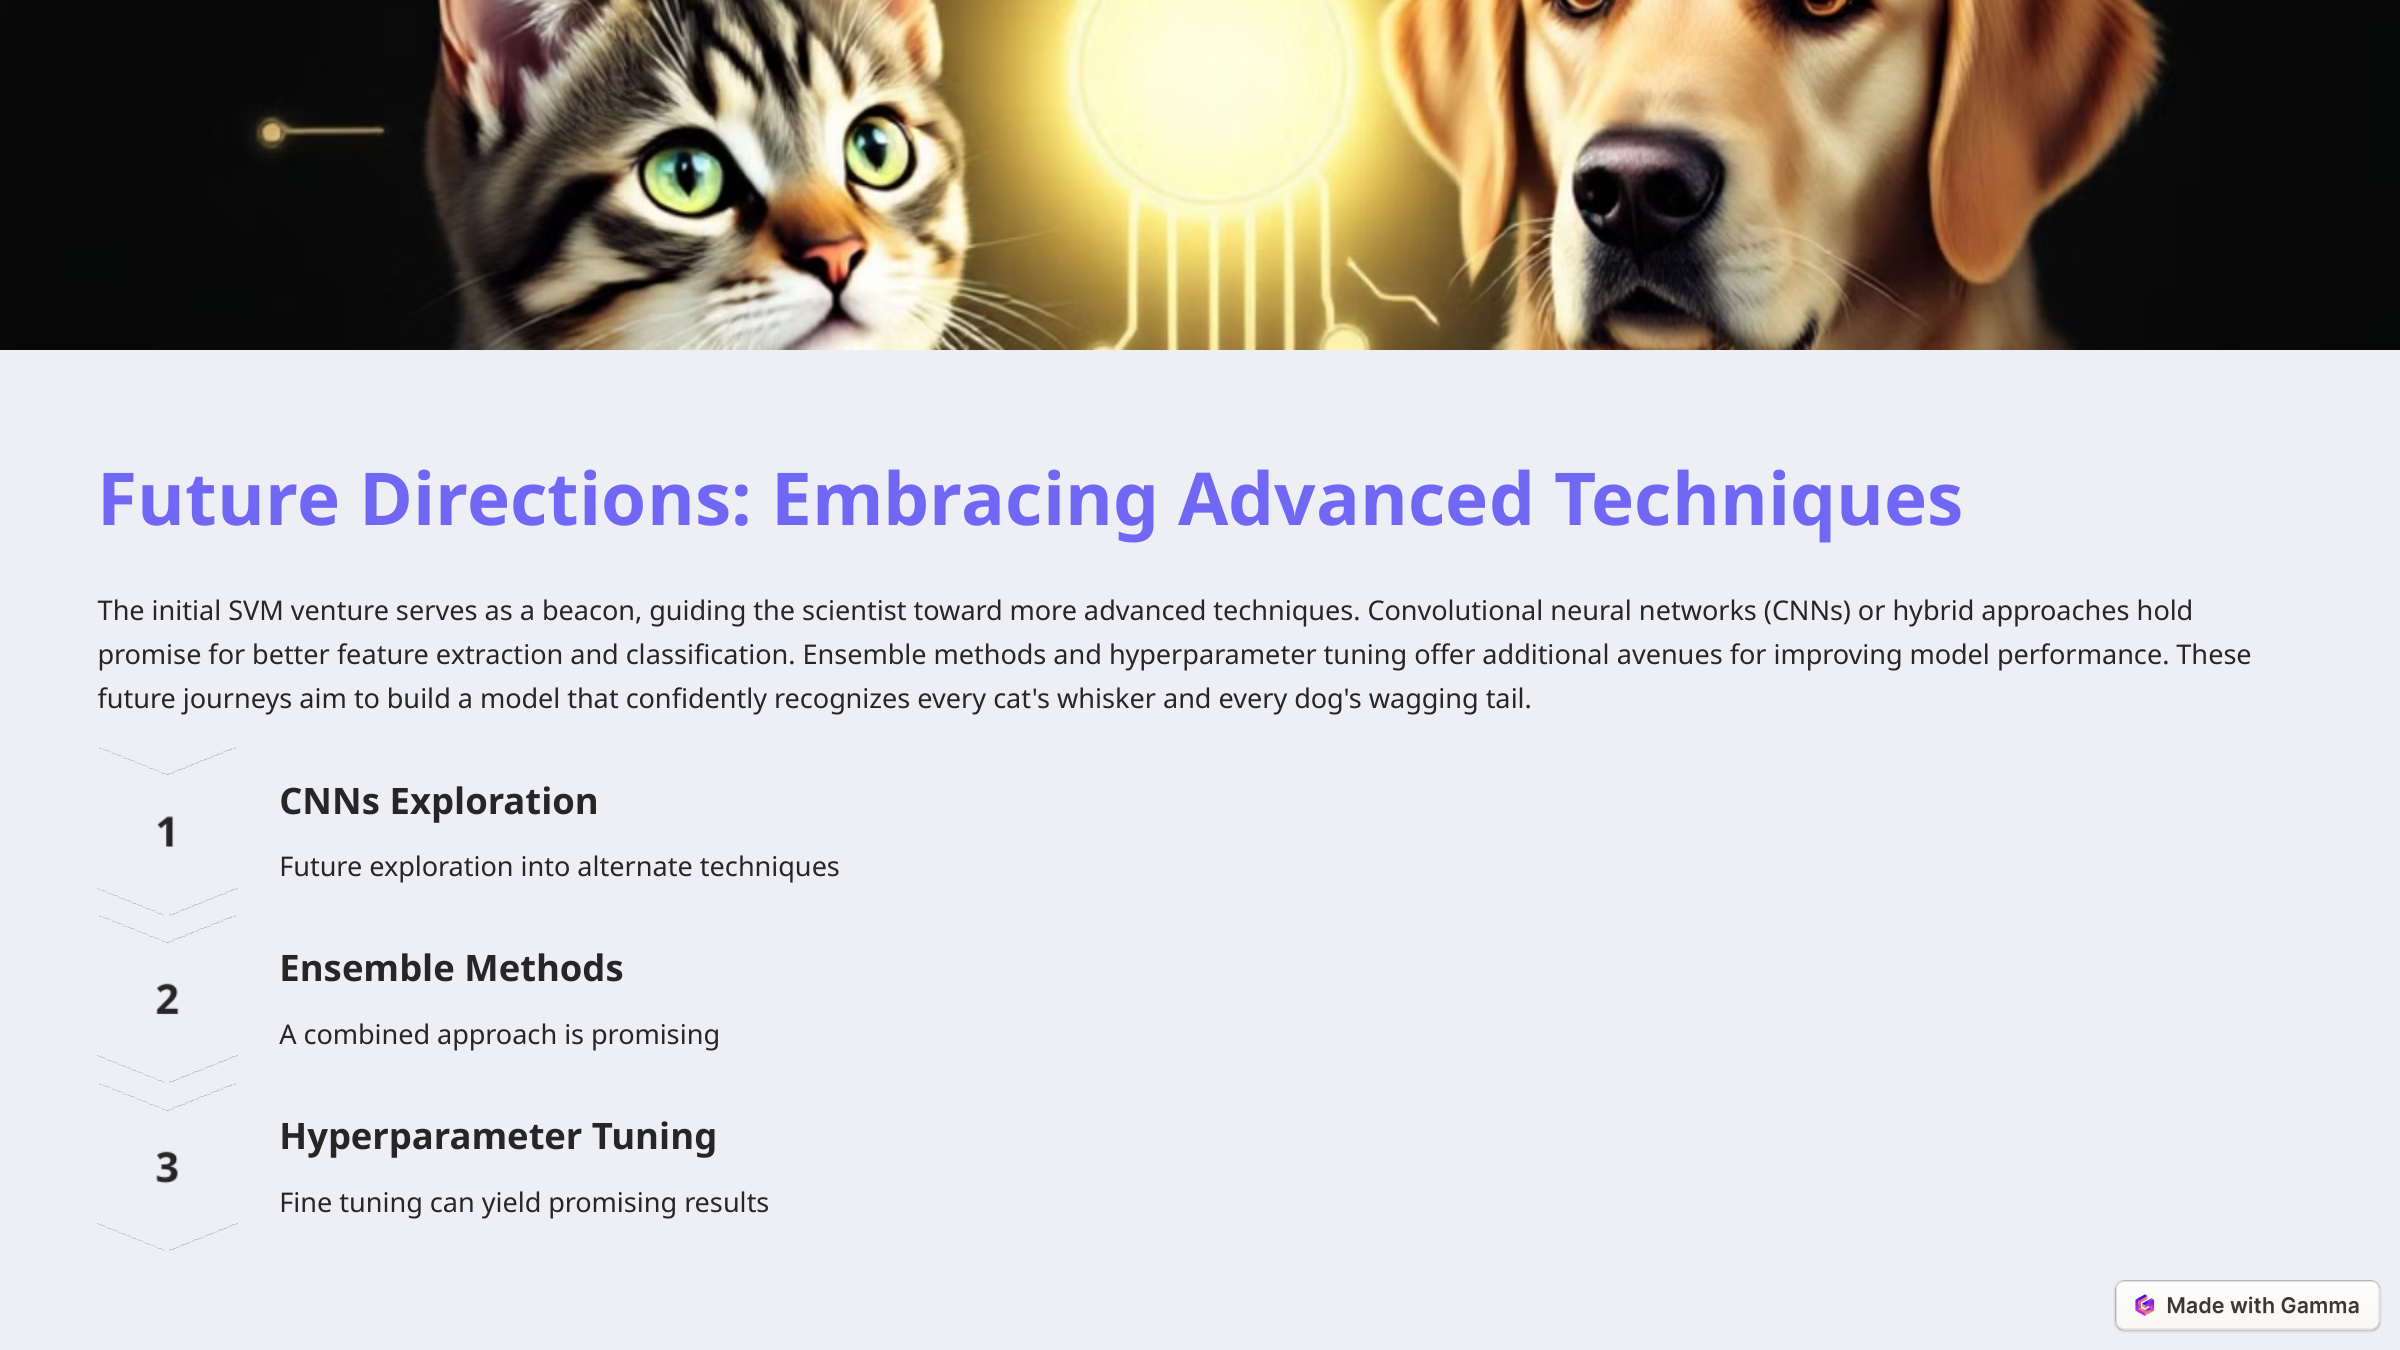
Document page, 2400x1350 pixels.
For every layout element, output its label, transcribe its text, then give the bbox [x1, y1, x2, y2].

text_box Fine tuning can yield promising results [279, 1173, 2303, 1219]
text_box Ensemble Methods [279, 943, 647, 990]
text_box The initial SVM venture serves as a beacon, guiding the scientist toward more advanced techniques. Convolutional neural networks (CNNs) or hybrid approaches hold promise for better feature extraction and classification. Ensemble methods and hyperparameter tuning offer additional avenues for improving model performance. These future journeys aim to build a model that confidently recognizes every cat's whisker and every dog's wagging tail. [97, 582, 2303, 717]
picture [0, 0, 2400, 350]
text_box CNNs Exploration [279, 775, 647, 822]
text_box Hyperparameter Tuning [279, 1110, 665, 1157]
text_box Future exploration into alternate techniques [279, 838, 2303, 884]
picture [97, 747, 238, 1251]
text_box Future Directions: Embracing Advanced Techniques [97, 448, 1784, 541]
text_box A combined approach is promising [279, 1006, 2303, 1051]
picture [2106, 1271, 2389, 1339]
